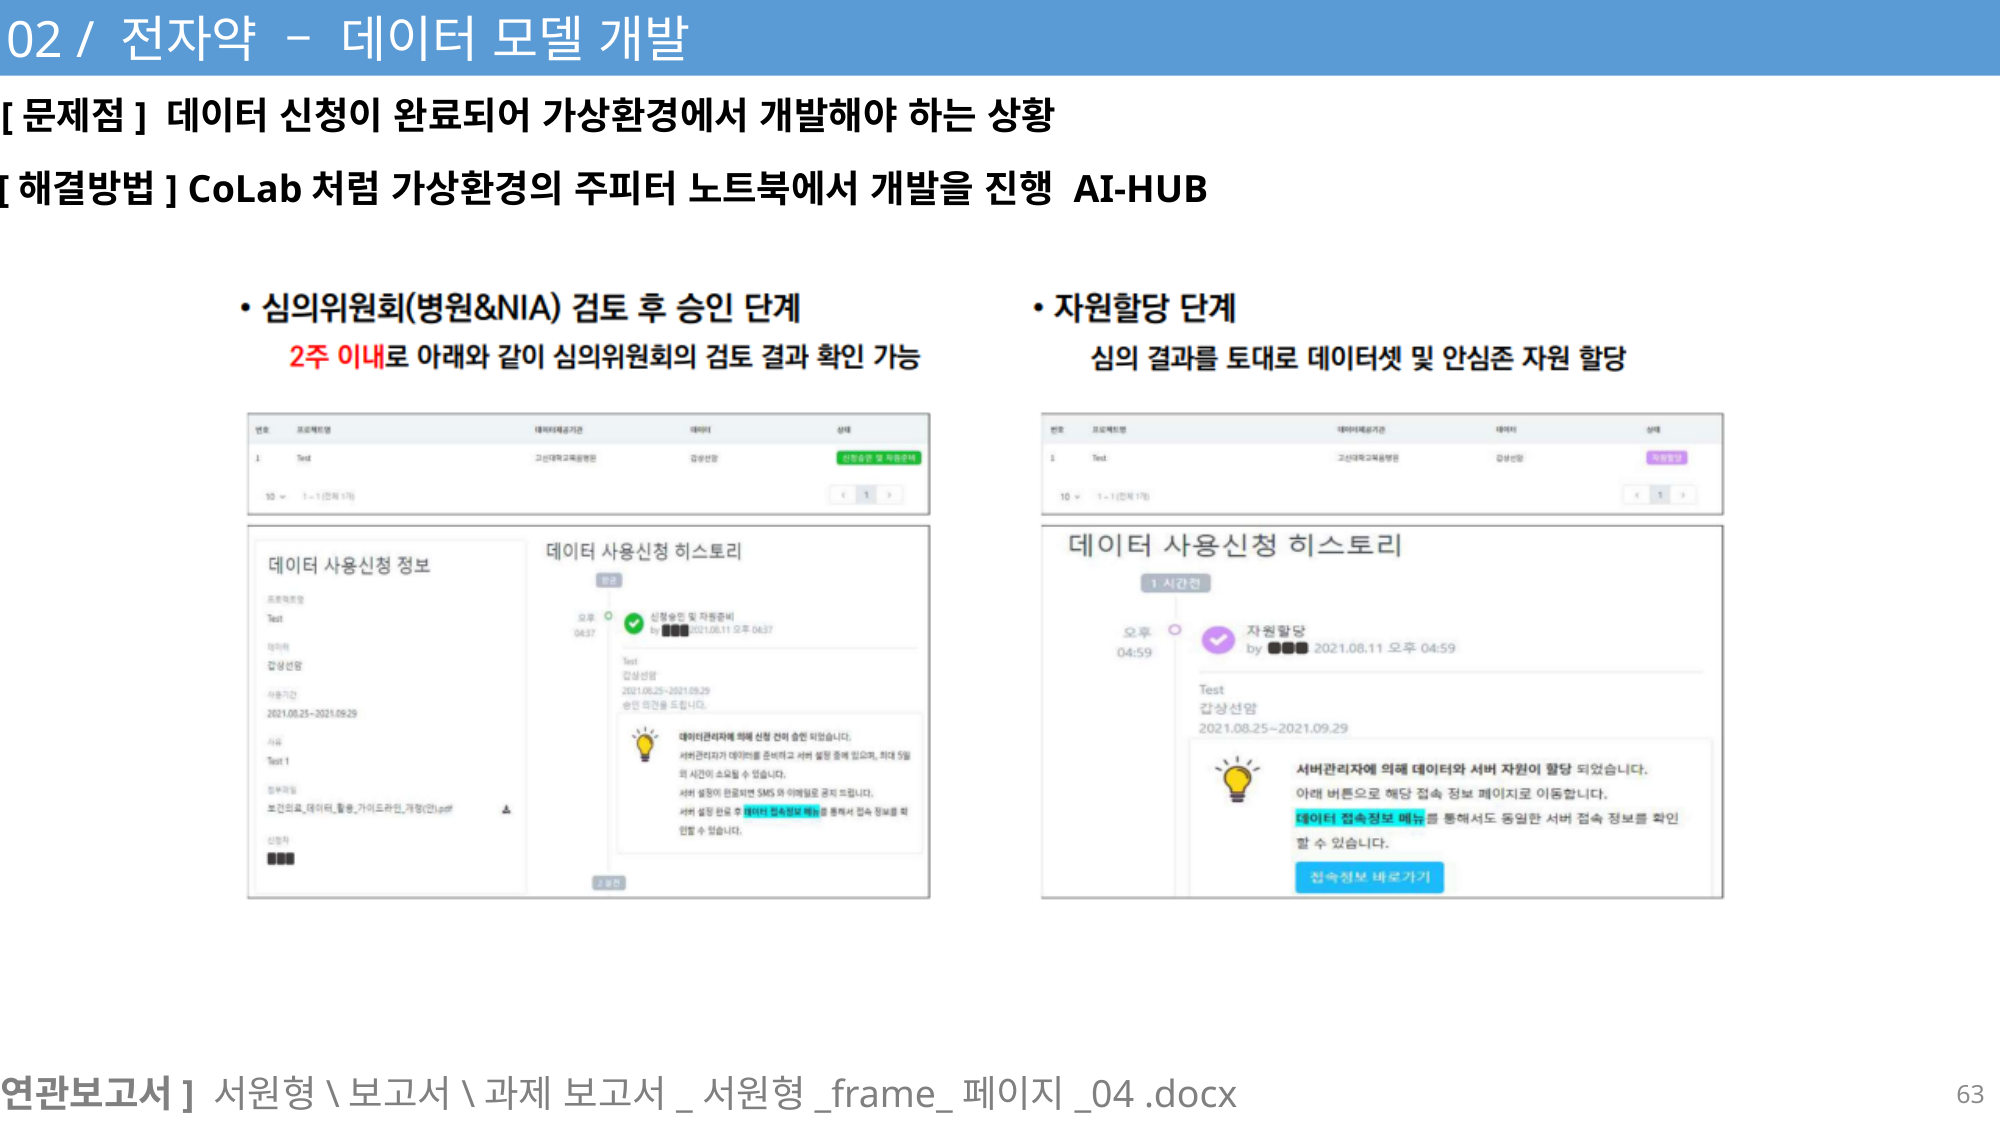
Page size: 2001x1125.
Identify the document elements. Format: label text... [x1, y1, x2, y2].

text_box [0, 0, 2000, 76]
text_box [해결방법] CoLab처럼 가상환경의 주피터 노트북에서 개발을 진행 AI-HUB [0, 157, 1224, 218]
slide_number 63 [1550, 1065, 2000, 1125]
text_box [문제점] 데이터 신청이 완료되어 가상환경에서 개발해야 하는 상황 [0, 84, 1072, 145]
text_box [연관보고서] 서원형\보고서\과제 보고서_서원형_frame_페이지_04 .docx [0, 1062, 1253, 1123]
picture [201, 289, 1775, 920]
